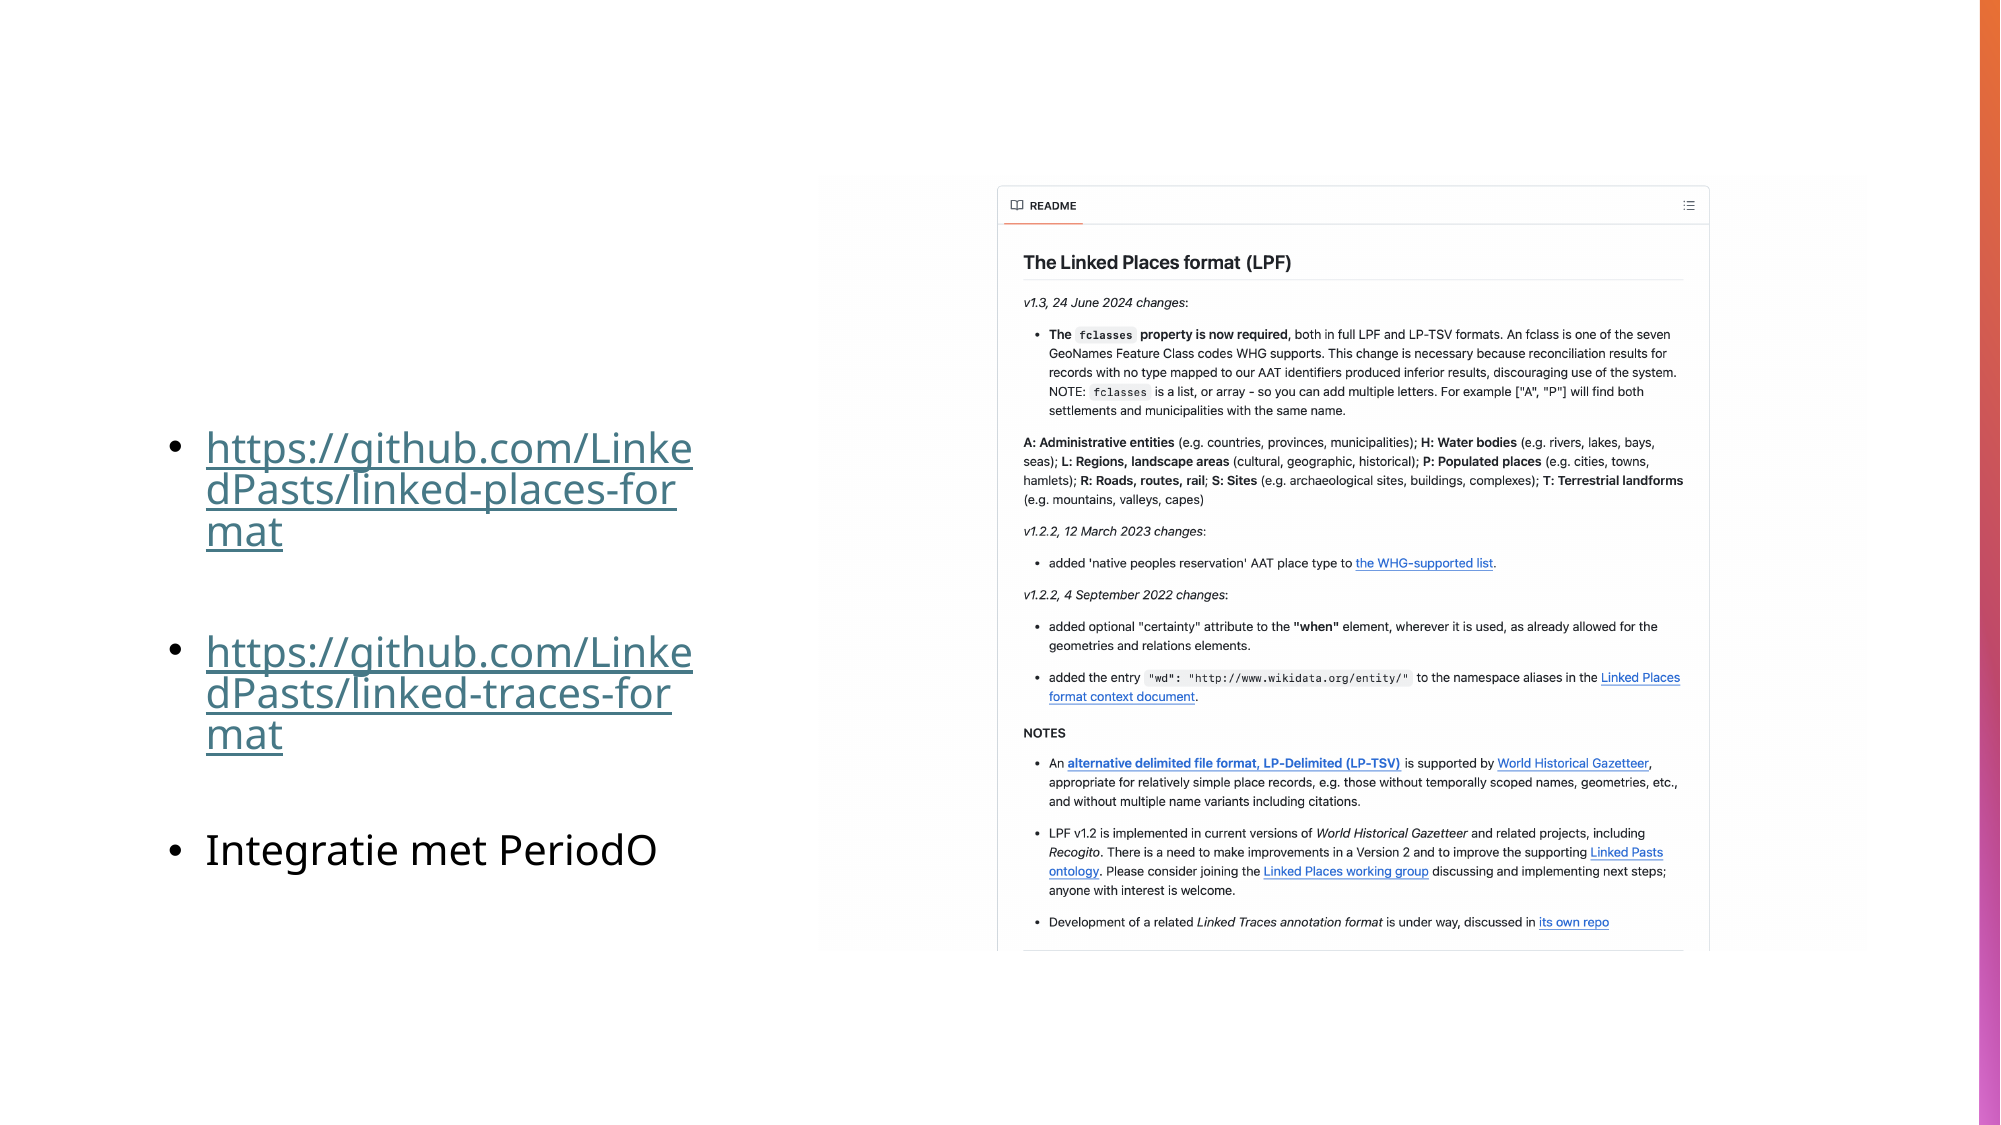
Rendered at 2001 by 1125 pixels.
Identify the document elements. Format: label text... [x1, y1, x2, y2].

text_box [1979, 0, 2000, 1125]
text_box https://github.com/LinkedPasts/linked-places-format https://github.com/LinkedPasts/linked-traces-format Integratie met PeriodO [143, 415, 711, 982]
picture [817, 174, 1867, 952]
